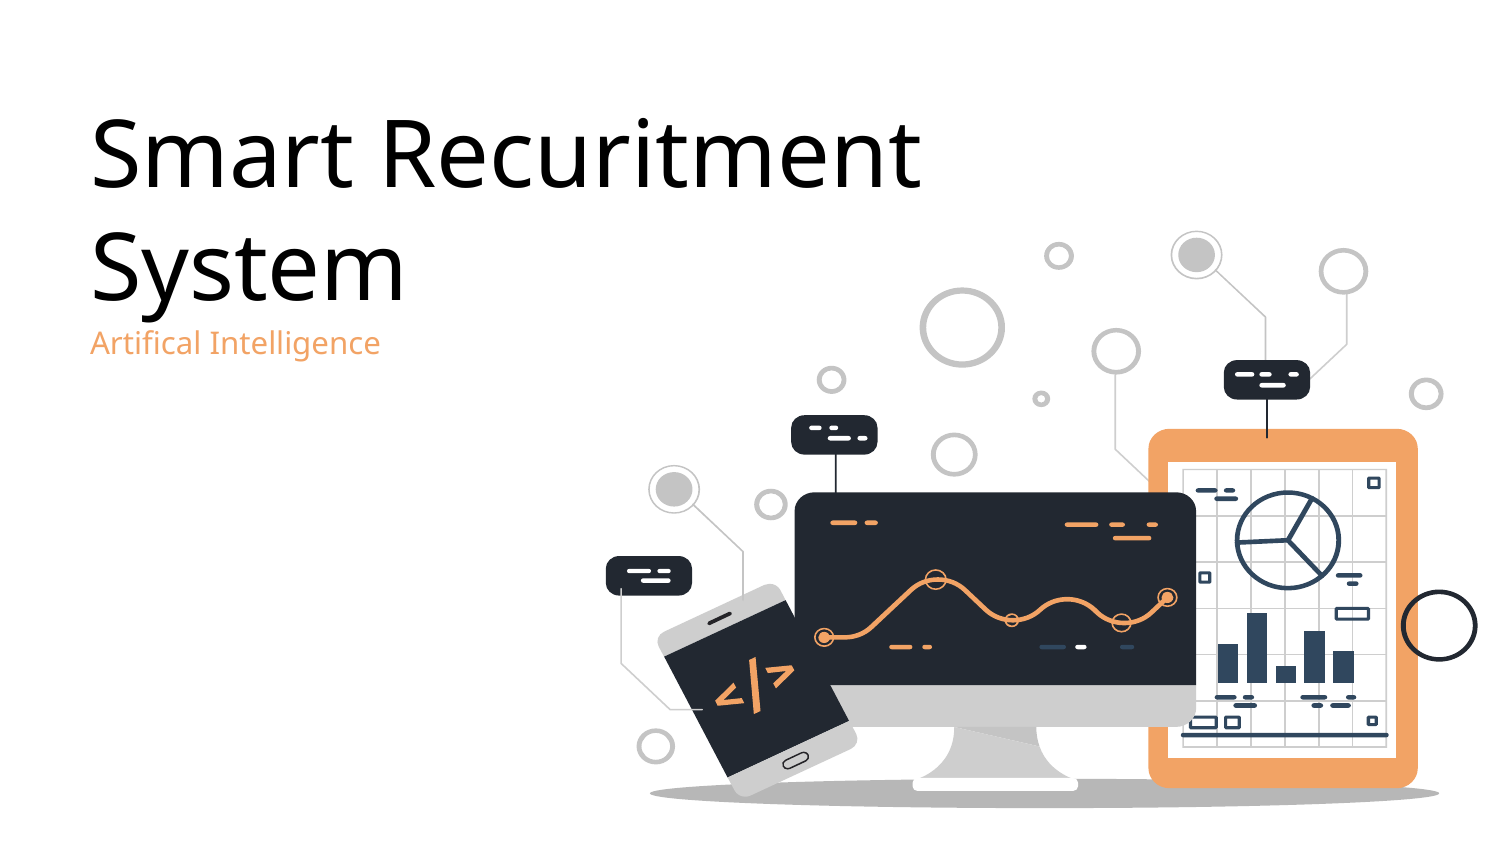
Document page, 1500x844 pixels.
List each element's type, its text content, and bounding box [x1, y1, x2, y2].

text_box Smart Recuritment System [74, 79, 947, 431]
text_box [605, 230, 1478, 809]
text_box Artifical Intelligence [74, 308, 453, 426]
